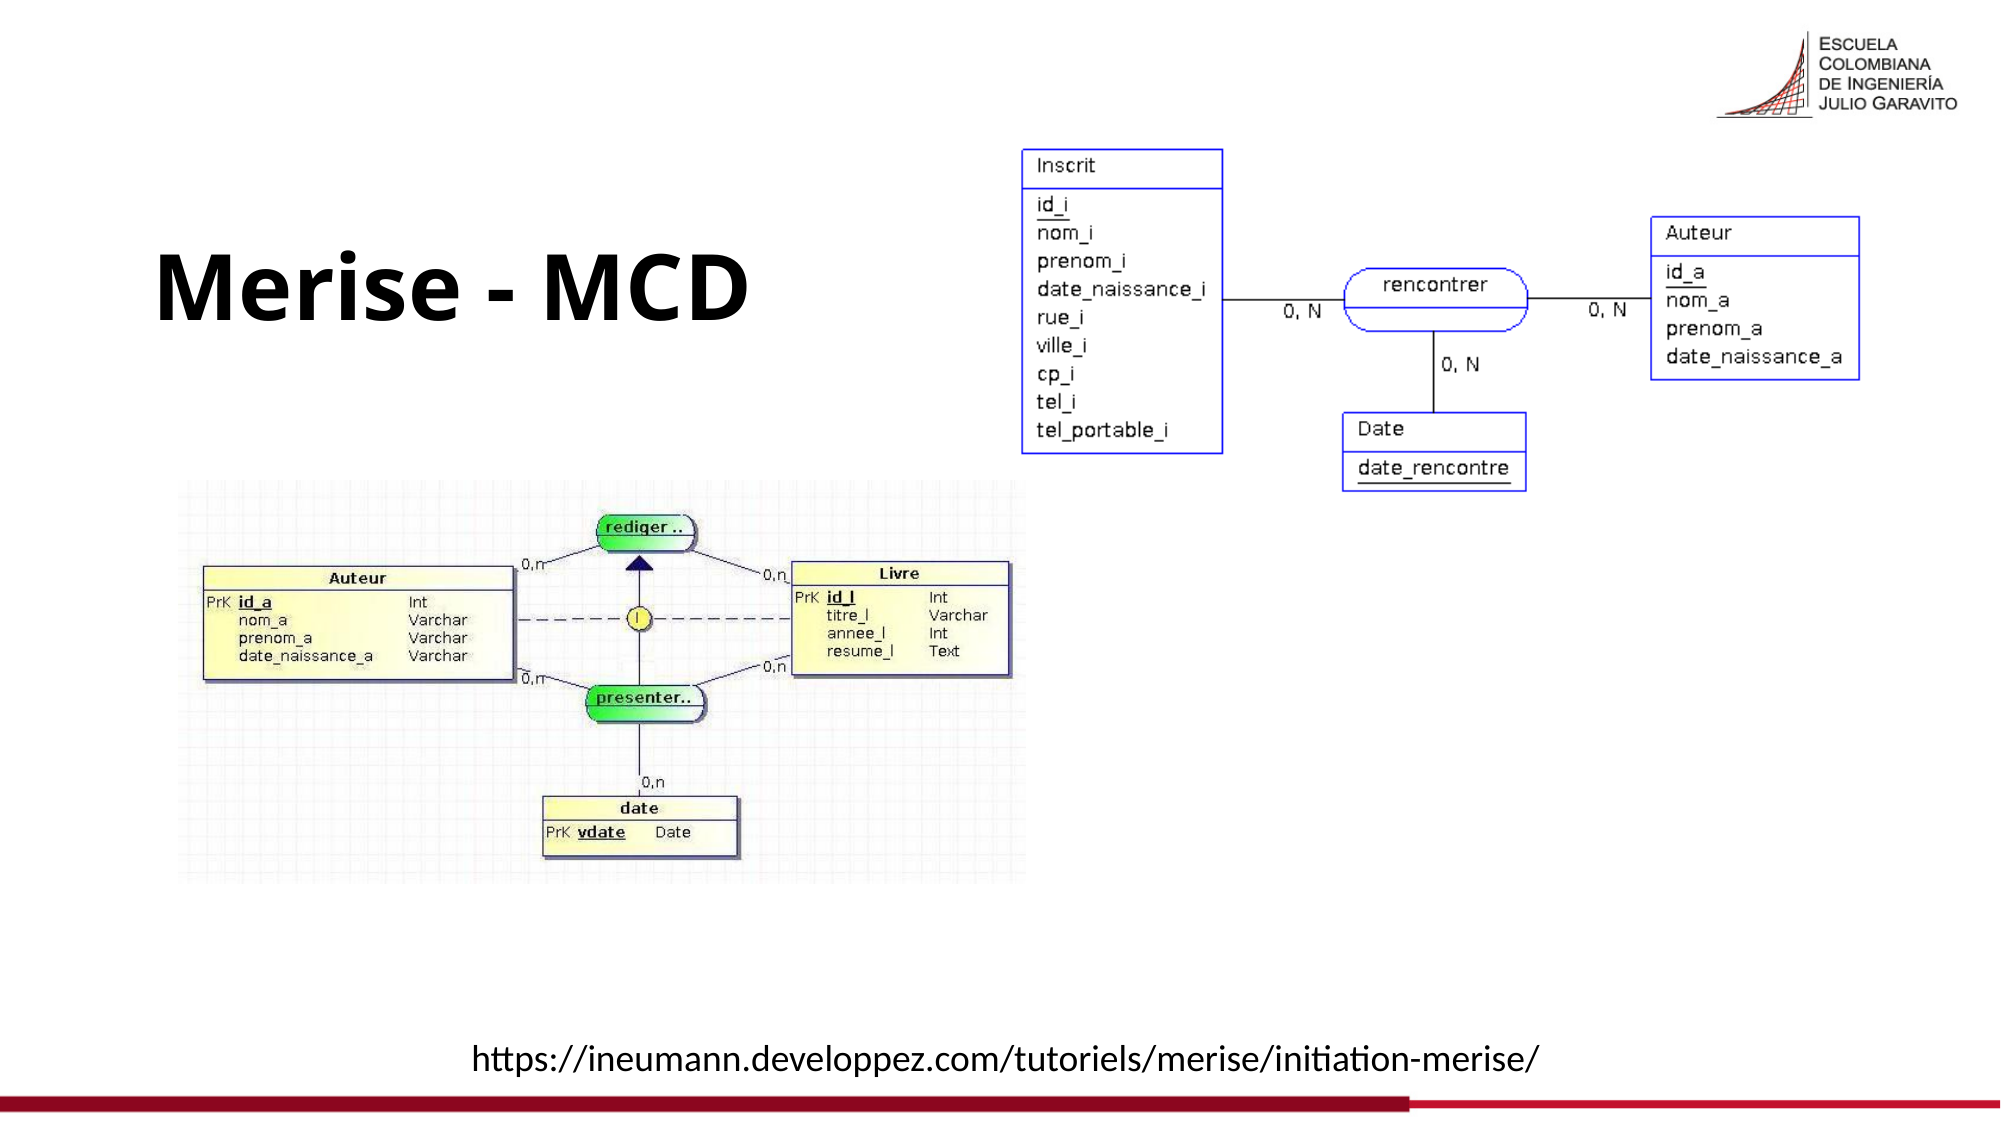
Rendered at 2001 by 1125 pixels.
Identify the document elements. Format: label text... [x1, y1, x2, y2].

picture [0, 0, 2001, 1125]
title Merise - MCD [137, 182, 1006, 400]
text_box https://ineumann.developpez.com/tutoriels/merise/initiation-merise/ [456, 1026, 1556, 1087]
